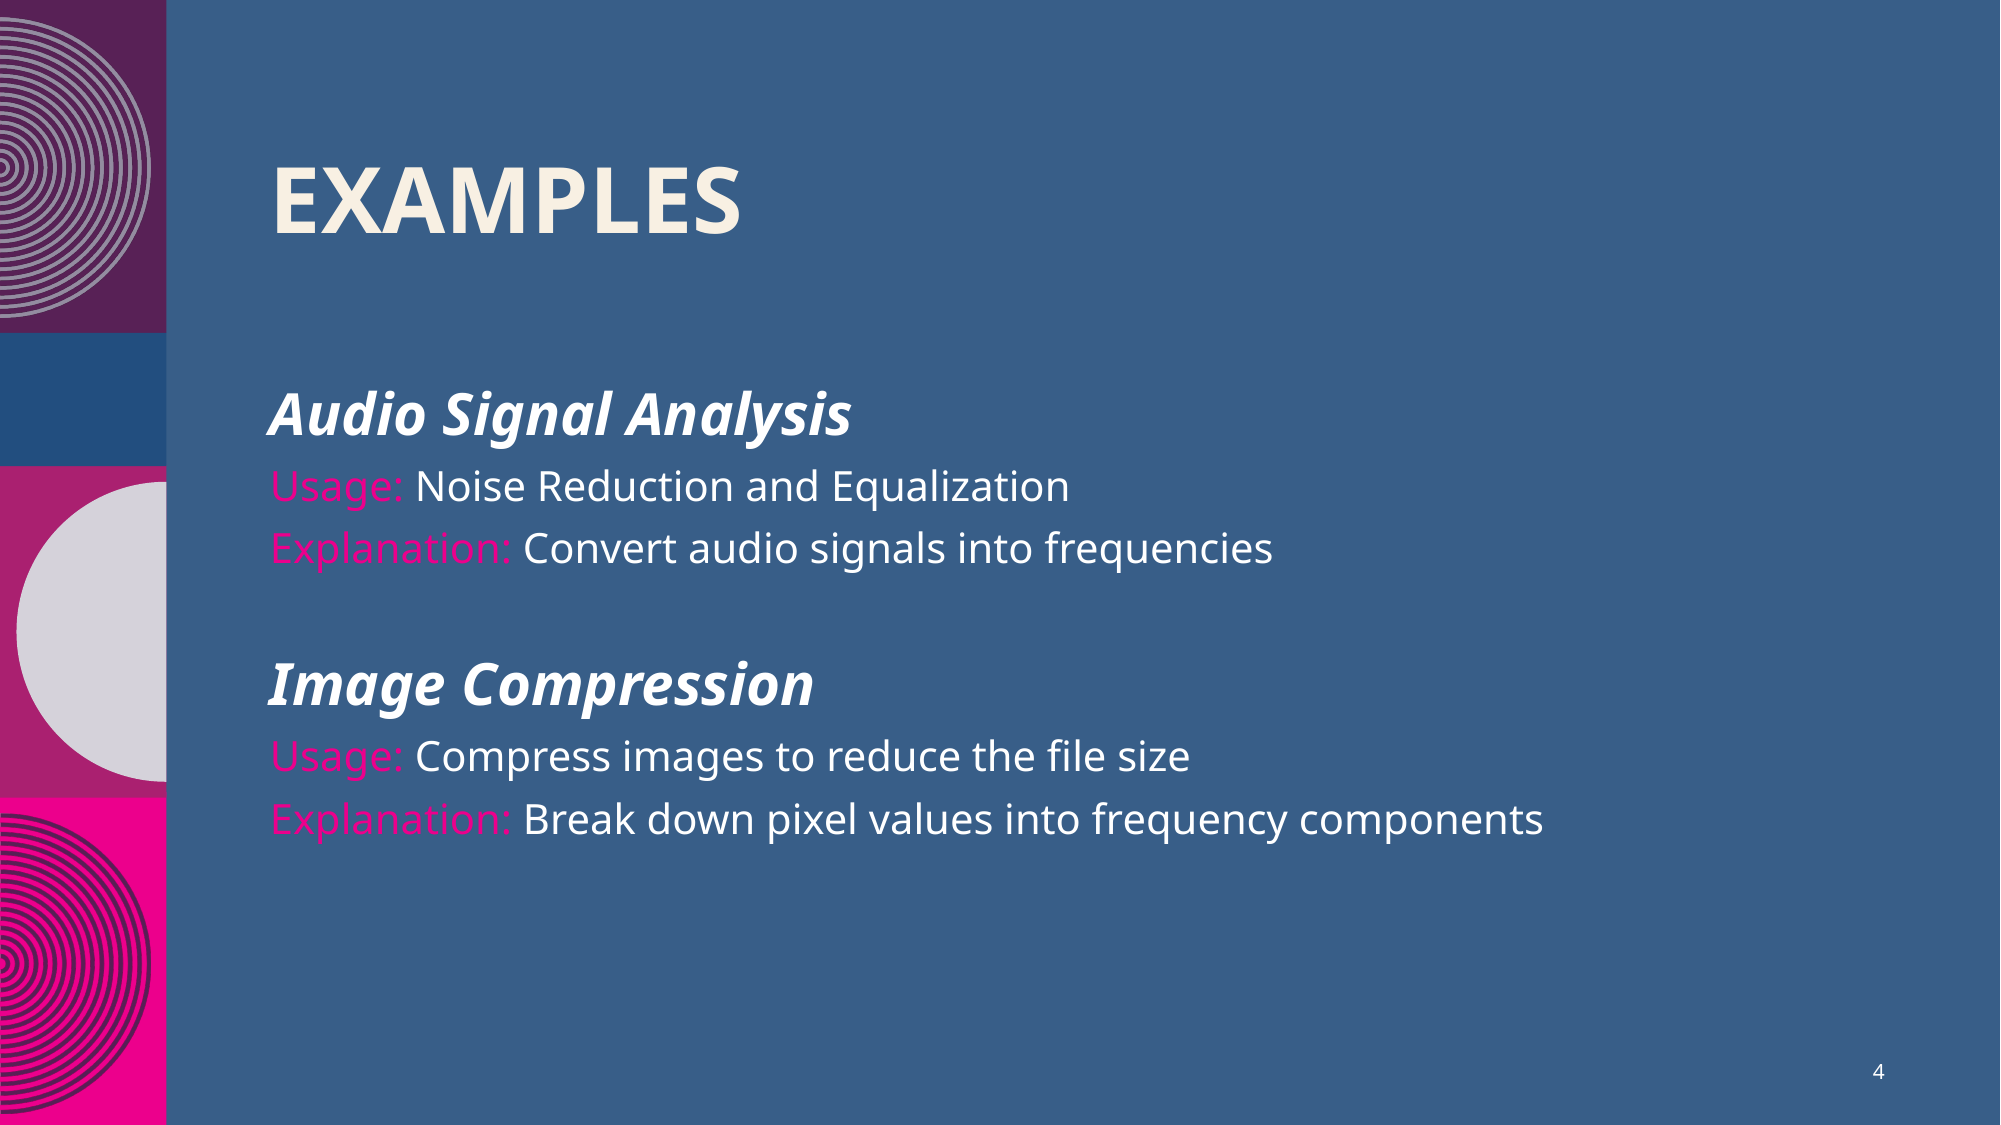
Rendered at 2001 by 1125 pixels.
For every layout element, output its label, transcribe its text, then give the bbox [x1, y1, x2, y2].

slide_number 4 [1824, 1042, 1900, 1103]
list Audio Signal Analysis Usage: Noise Reduction and Equalization Explanation: Convert audio signals into frequencies Image Compression Usage: Compress images to reduce the file size Explanation: Break down pixel values into frequency components [254, 369, 1874, 1024]
picture [1, 18, 151, 318]
title Examples [254, 146, 1874, 369]
picture [1, 814, 151, 1114]
